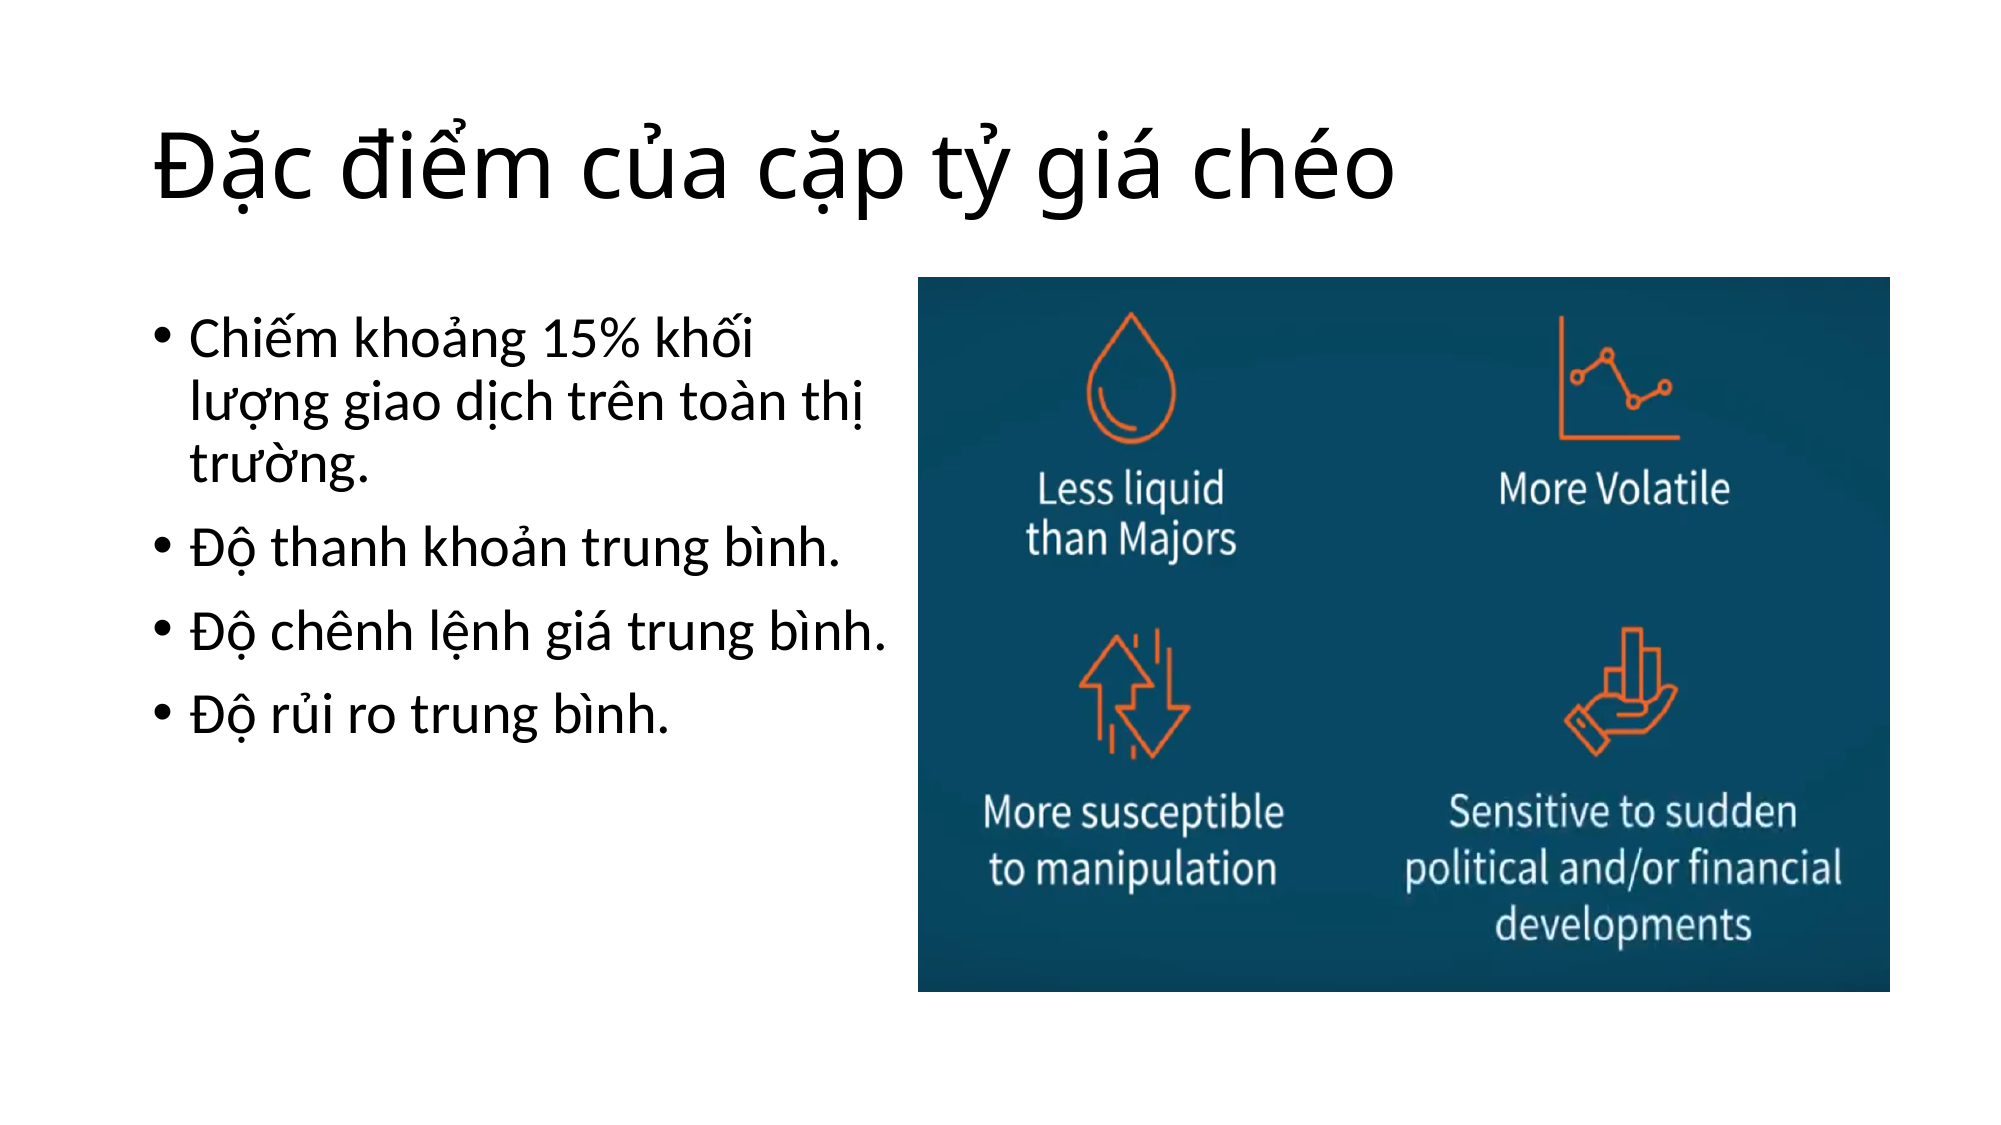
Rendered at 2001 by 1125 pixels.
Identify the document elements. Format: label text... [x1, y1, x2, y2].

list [918, 277, 1890, 992]
title Đặc điểm của cặp tỷ giá chéo [137, 59, 1863, 278]
text_box Chiếm khoảng 15% khối lượng giao dịch trên toàn thị trường. Độ thanh khoản trung bình. Độ chênh lệnh giá trung bình. Độ rủi ro trung bình. [137, 299, 919, 1014]
